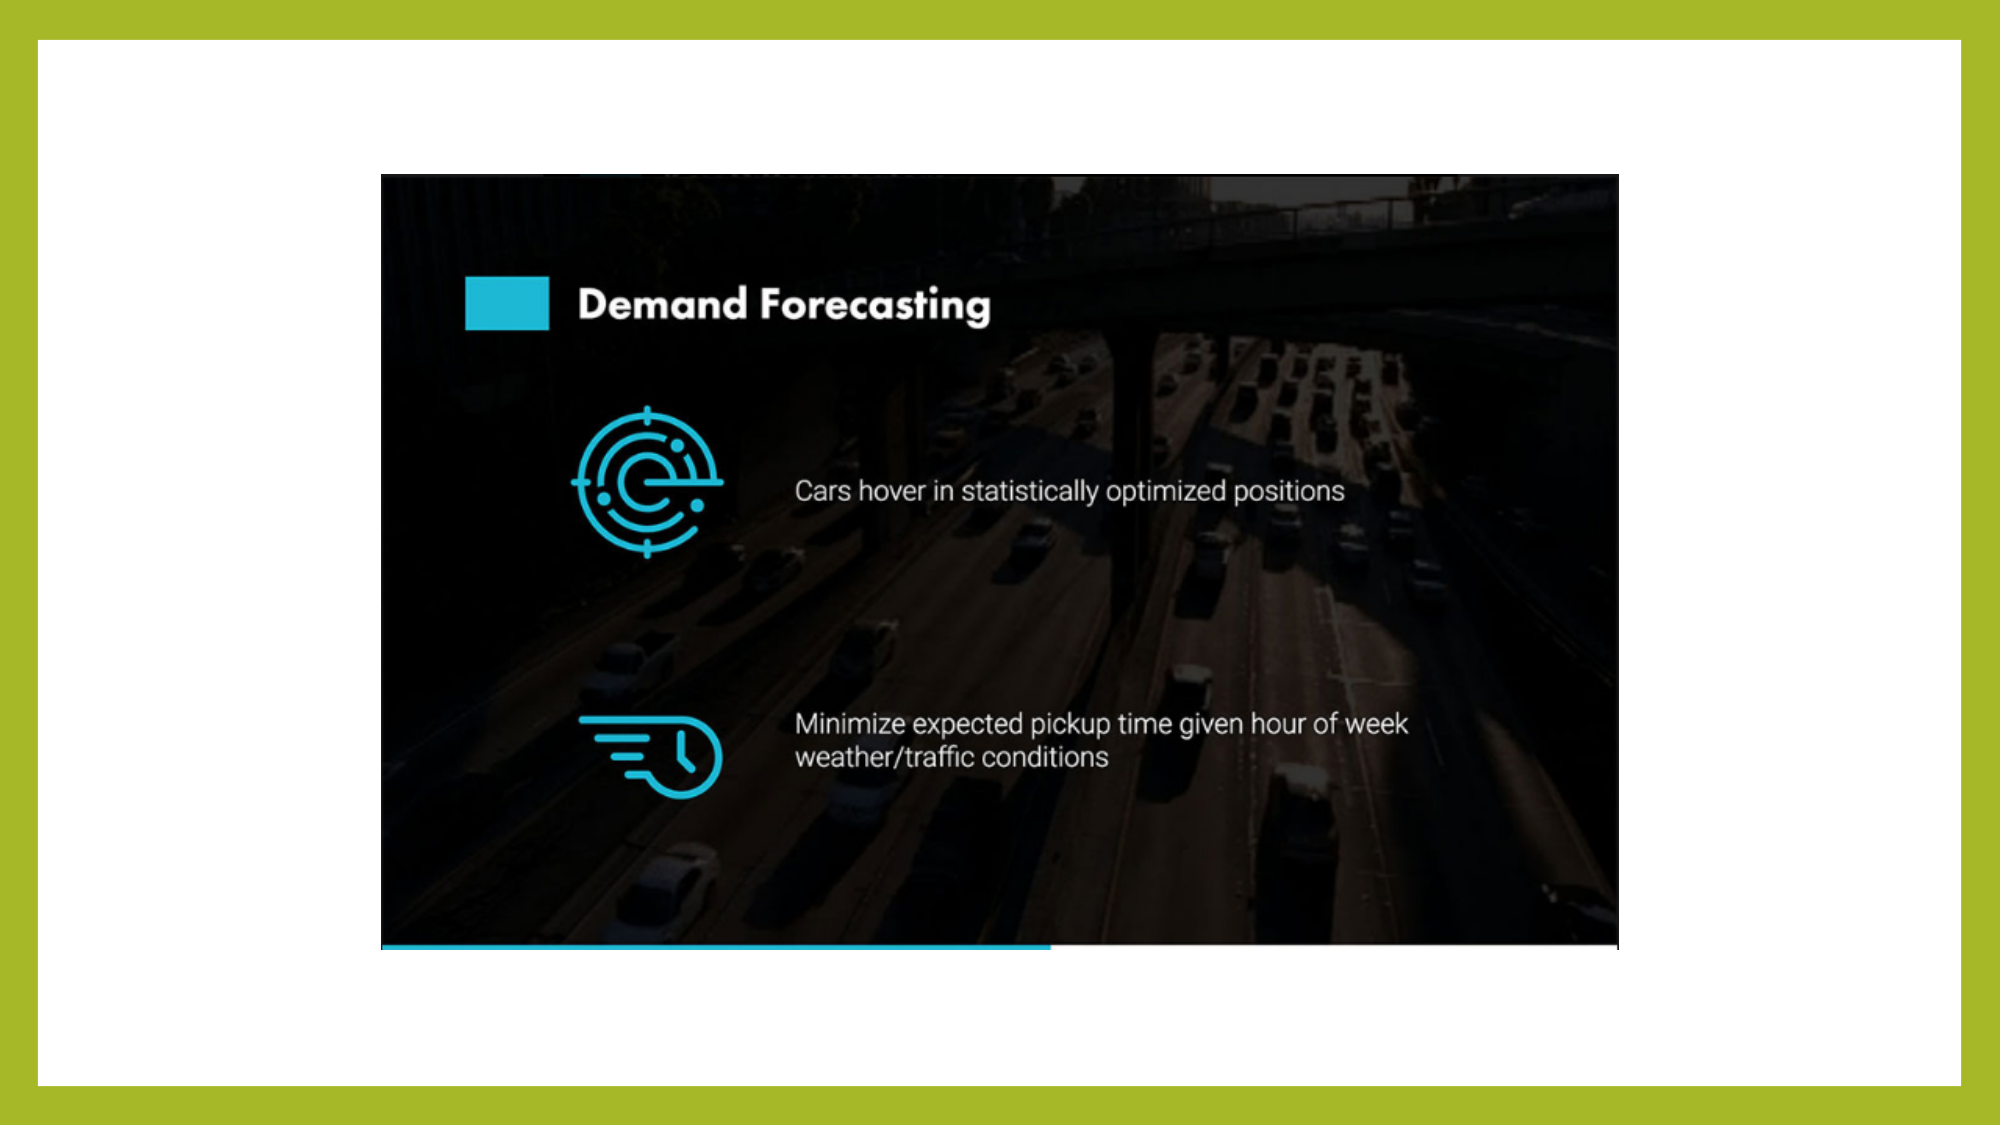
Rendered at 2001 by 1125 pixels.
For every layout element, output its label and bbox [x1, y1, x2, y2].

picture [380, 174, 1620, 951]
